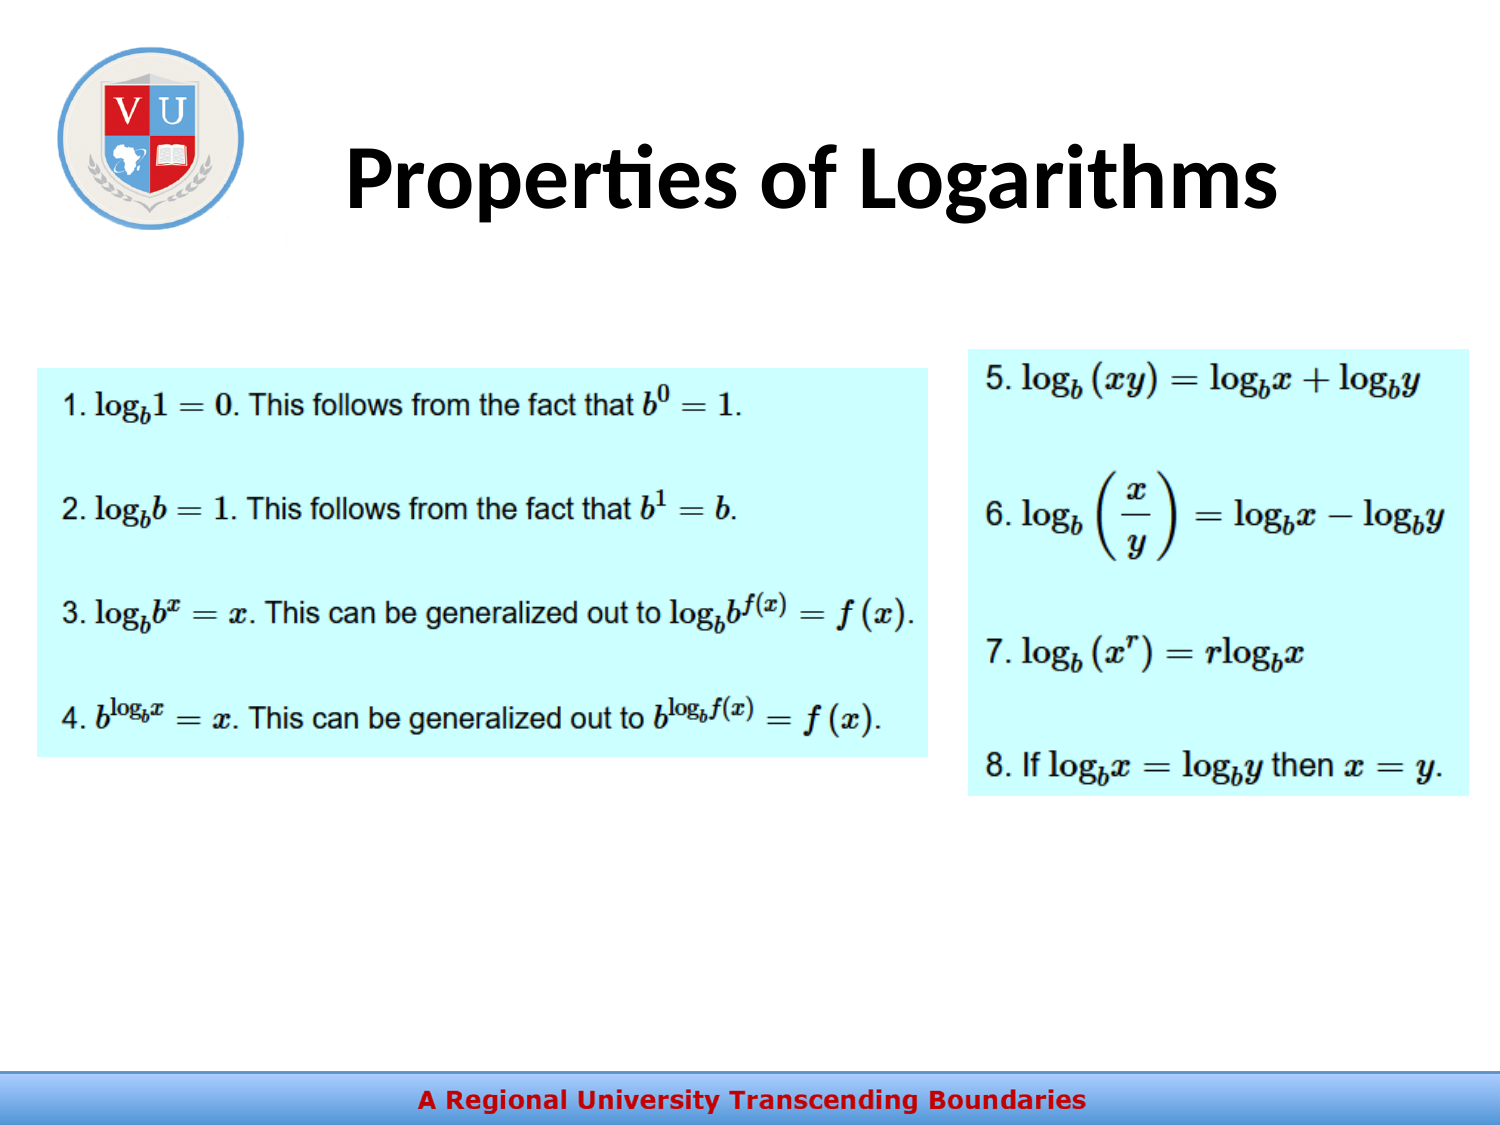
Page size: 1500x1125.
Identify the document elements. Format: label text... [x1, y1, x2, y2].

picture [0, 0, 1500, 1125]
text_box Properties of Logarithms [225, 112, 1400, 233]
